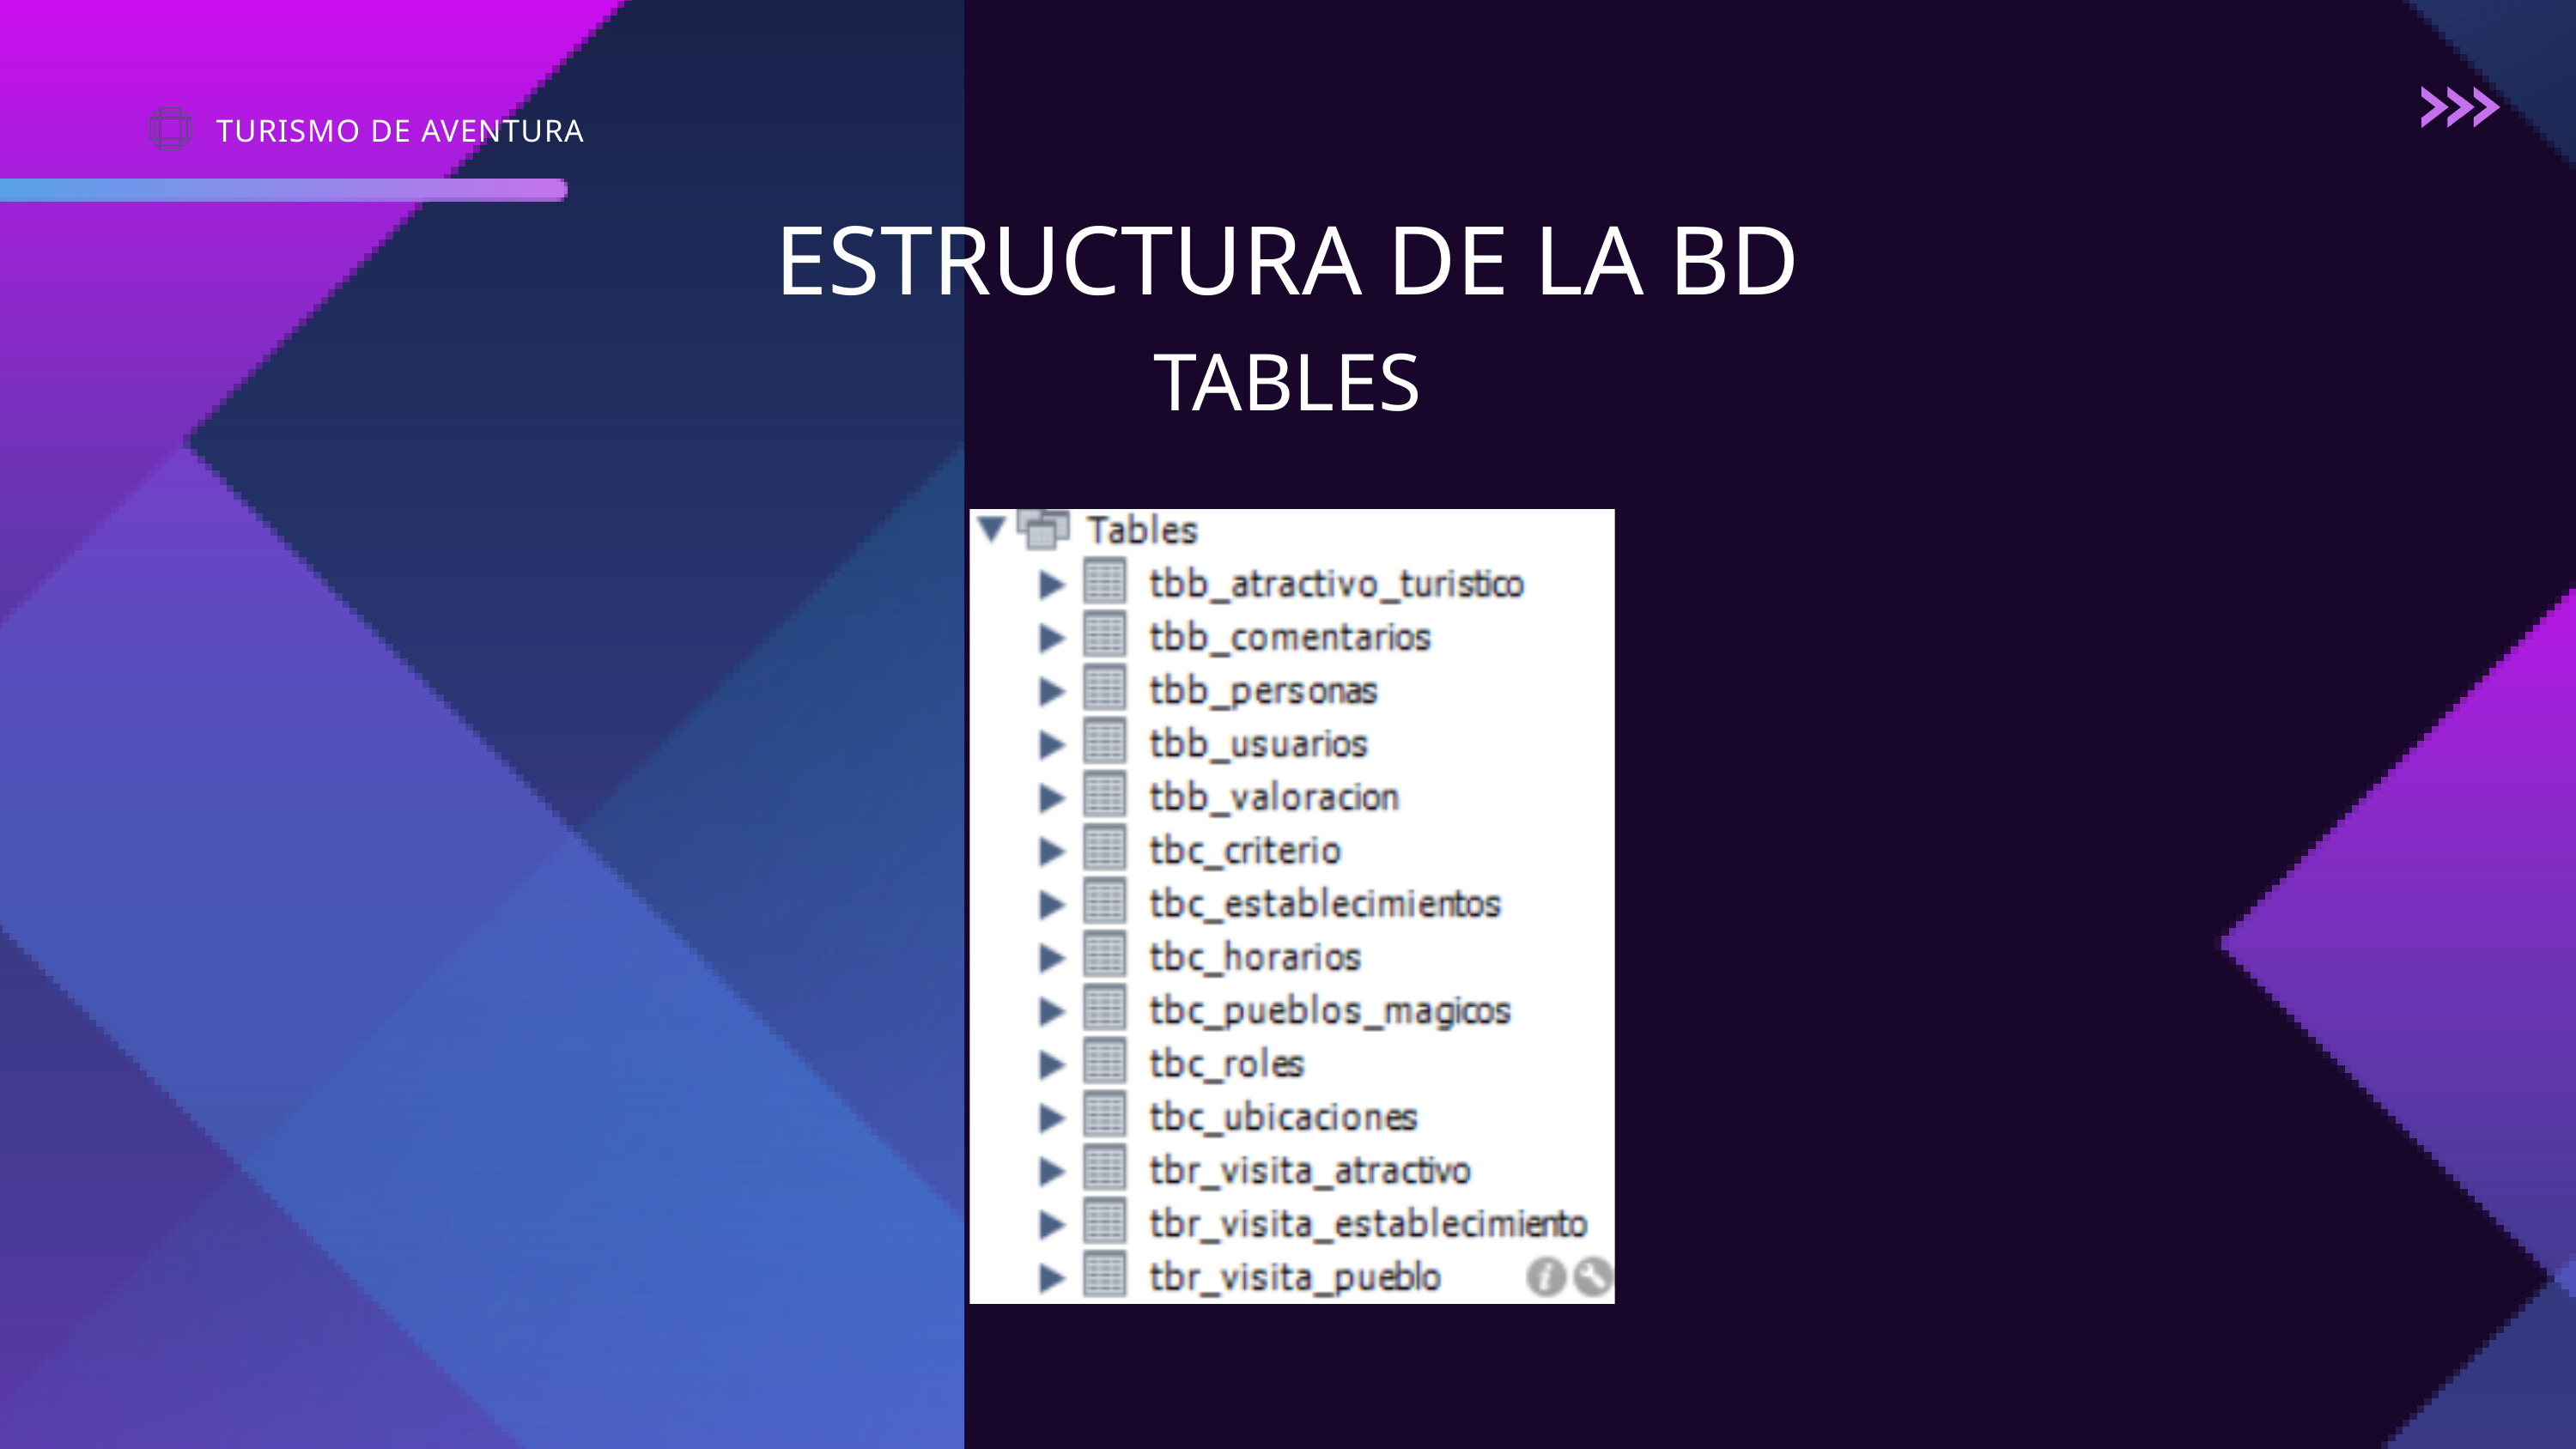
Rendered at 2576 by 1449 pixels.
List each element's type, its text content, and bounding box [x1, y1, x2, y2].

text_box [2421, 86, 2500, 129]
text_box [0, 179, 568, 202]
text_box ESTRUCTURA DE LA BD [482, 200, 2094, 314]
text_box [0, 202, 965, 1449]
text_box TURISMO DE AVENTURA [216, 114, 644, 149]
text_box [0, 0, 965, 200]
text_box [1614, 0, 2576, 1449]
text_box TABLES [482, 331, 2094, 427]
text_box [969, 509, 1615, 1304]
text_box [149, 106, 192, 150]
